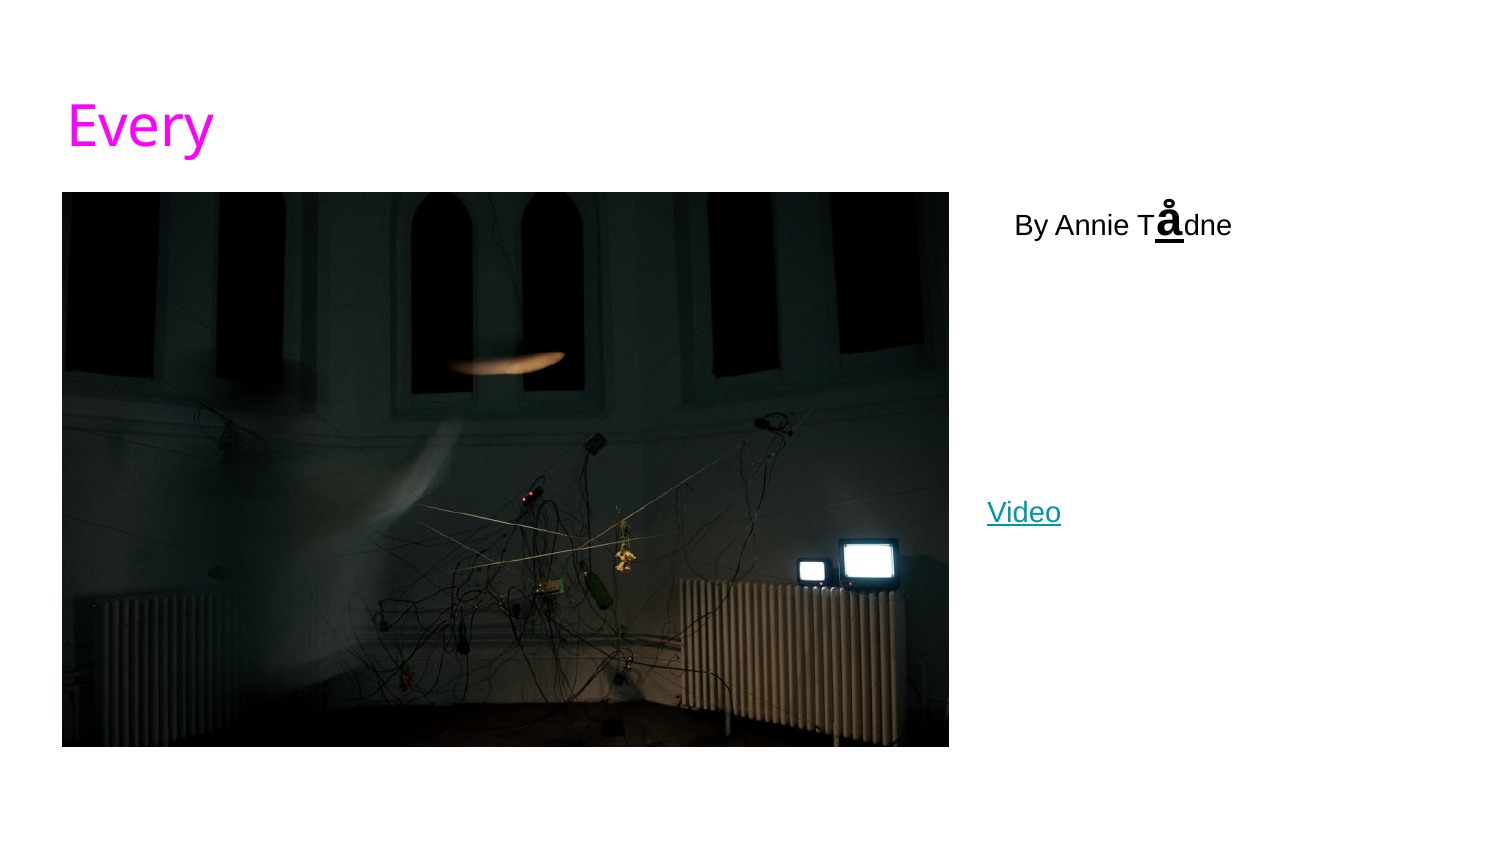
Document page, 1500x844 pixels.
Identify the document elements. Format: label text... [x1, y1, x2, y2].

title Every [51, 72, 1449, 167]
text_box By Annie Tådne [999, 172, 1399, 362]
picture [61, 192, 949, 747]
text_box Video [972, 478, 1399, 645]
